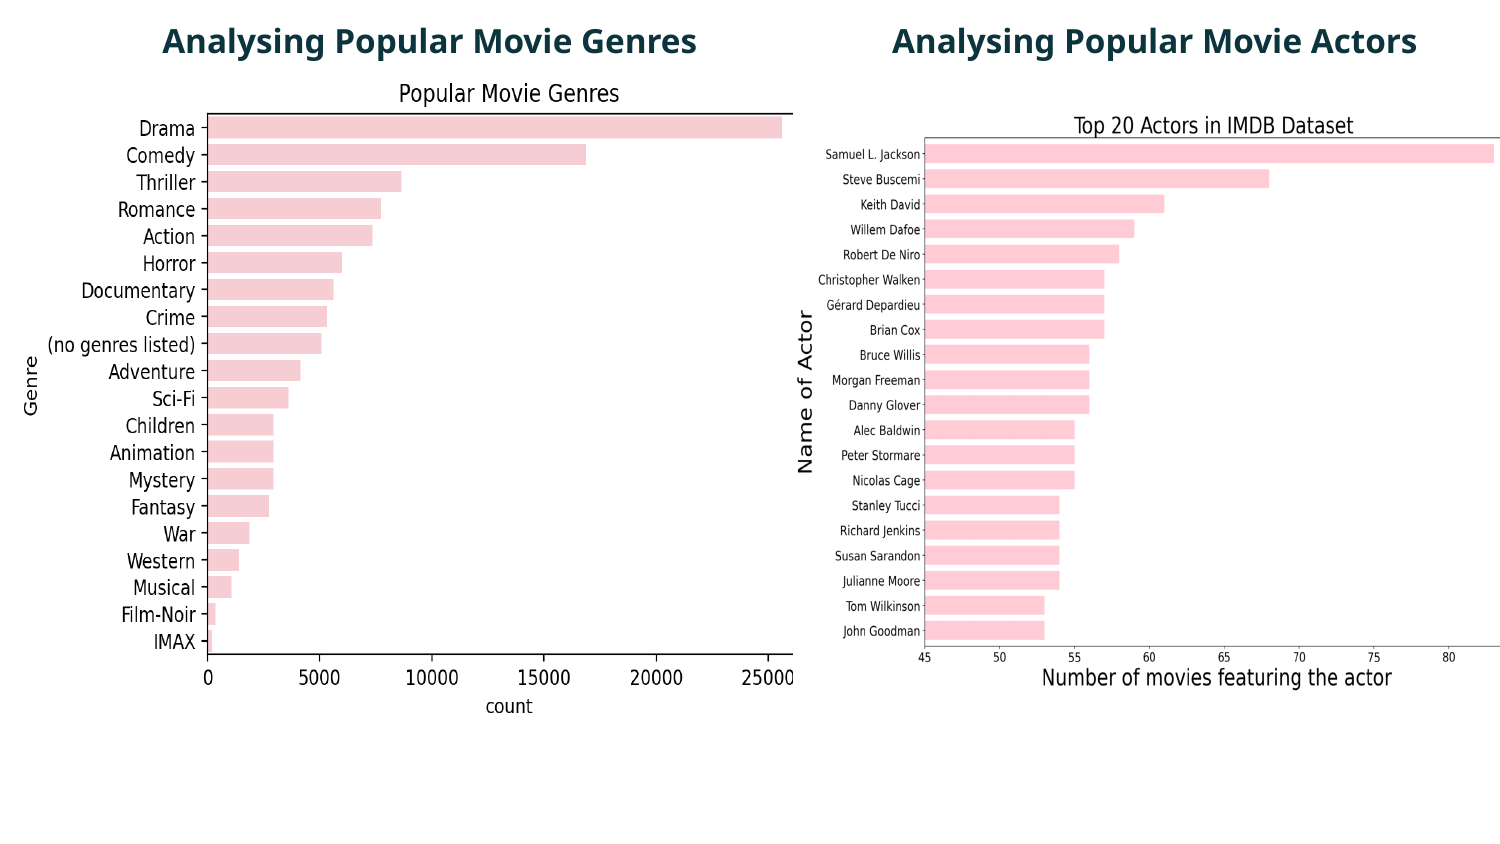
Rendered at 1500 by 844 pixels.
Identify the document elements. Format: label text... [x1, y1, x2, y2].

title Analysing Popular Movie Genres [54, 13, 778, 66]
title Analysing Popular Movie Actors [778, 13, 1500, 69]
picture [11, 67, 1500, 732]
